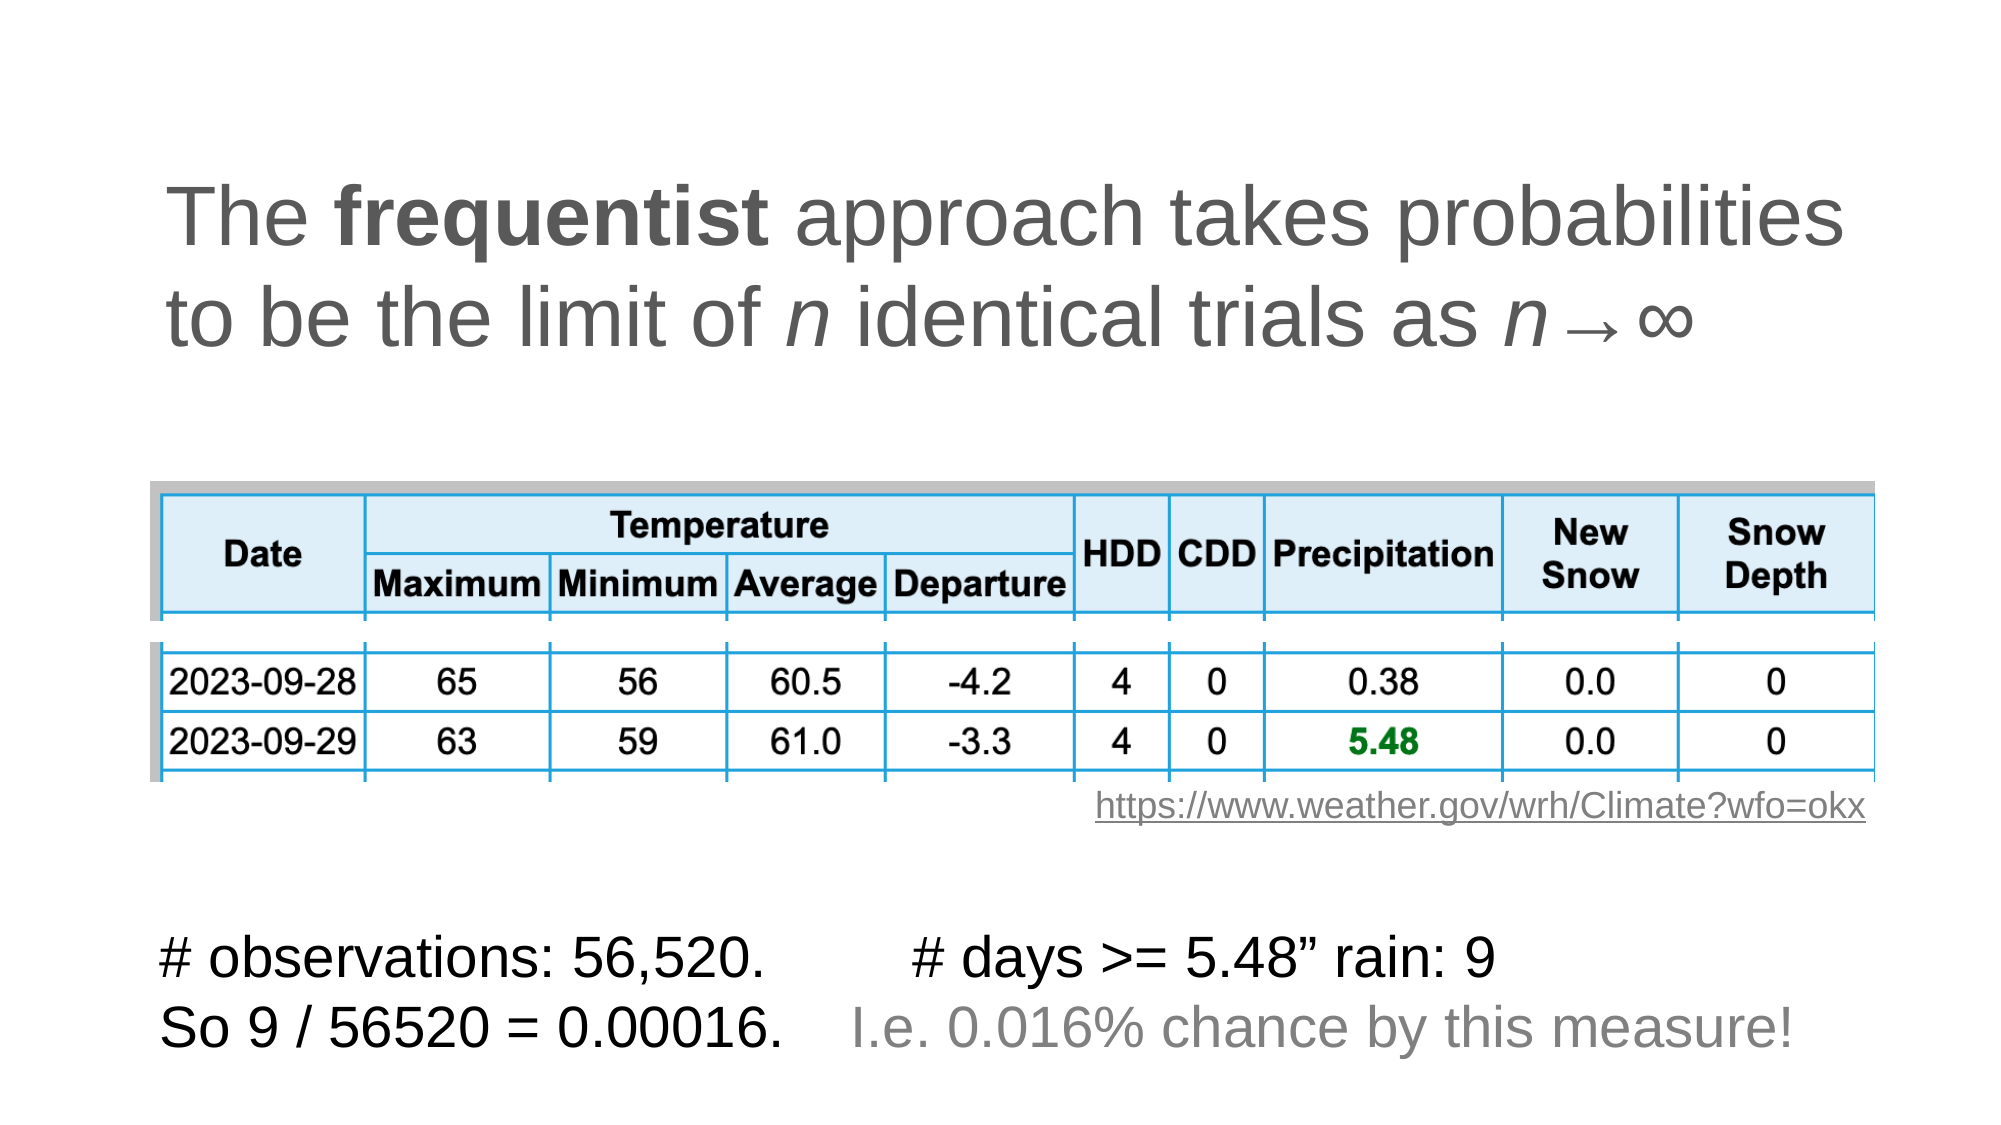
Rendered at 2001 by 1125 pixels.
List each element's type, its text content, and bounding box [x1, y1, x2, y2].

text_box # observations: 56,520. # days >= 5.48” rain: 9 So 9 / 56520 = 0.00016. I.e. 0.016% chance by this measure! [145, 911, 1897, 1067]
text_box https://www.weather.gov/wrh/Climate?wfo=okx [1080, 773, 1892, 834]
picture [149, 481, 1875, 621]
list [149, 642, 1875, 782]
title The frequentist approach takes probabilities to be the limit of n identical trials as n→∞ [150, 149, 1875, 375]
